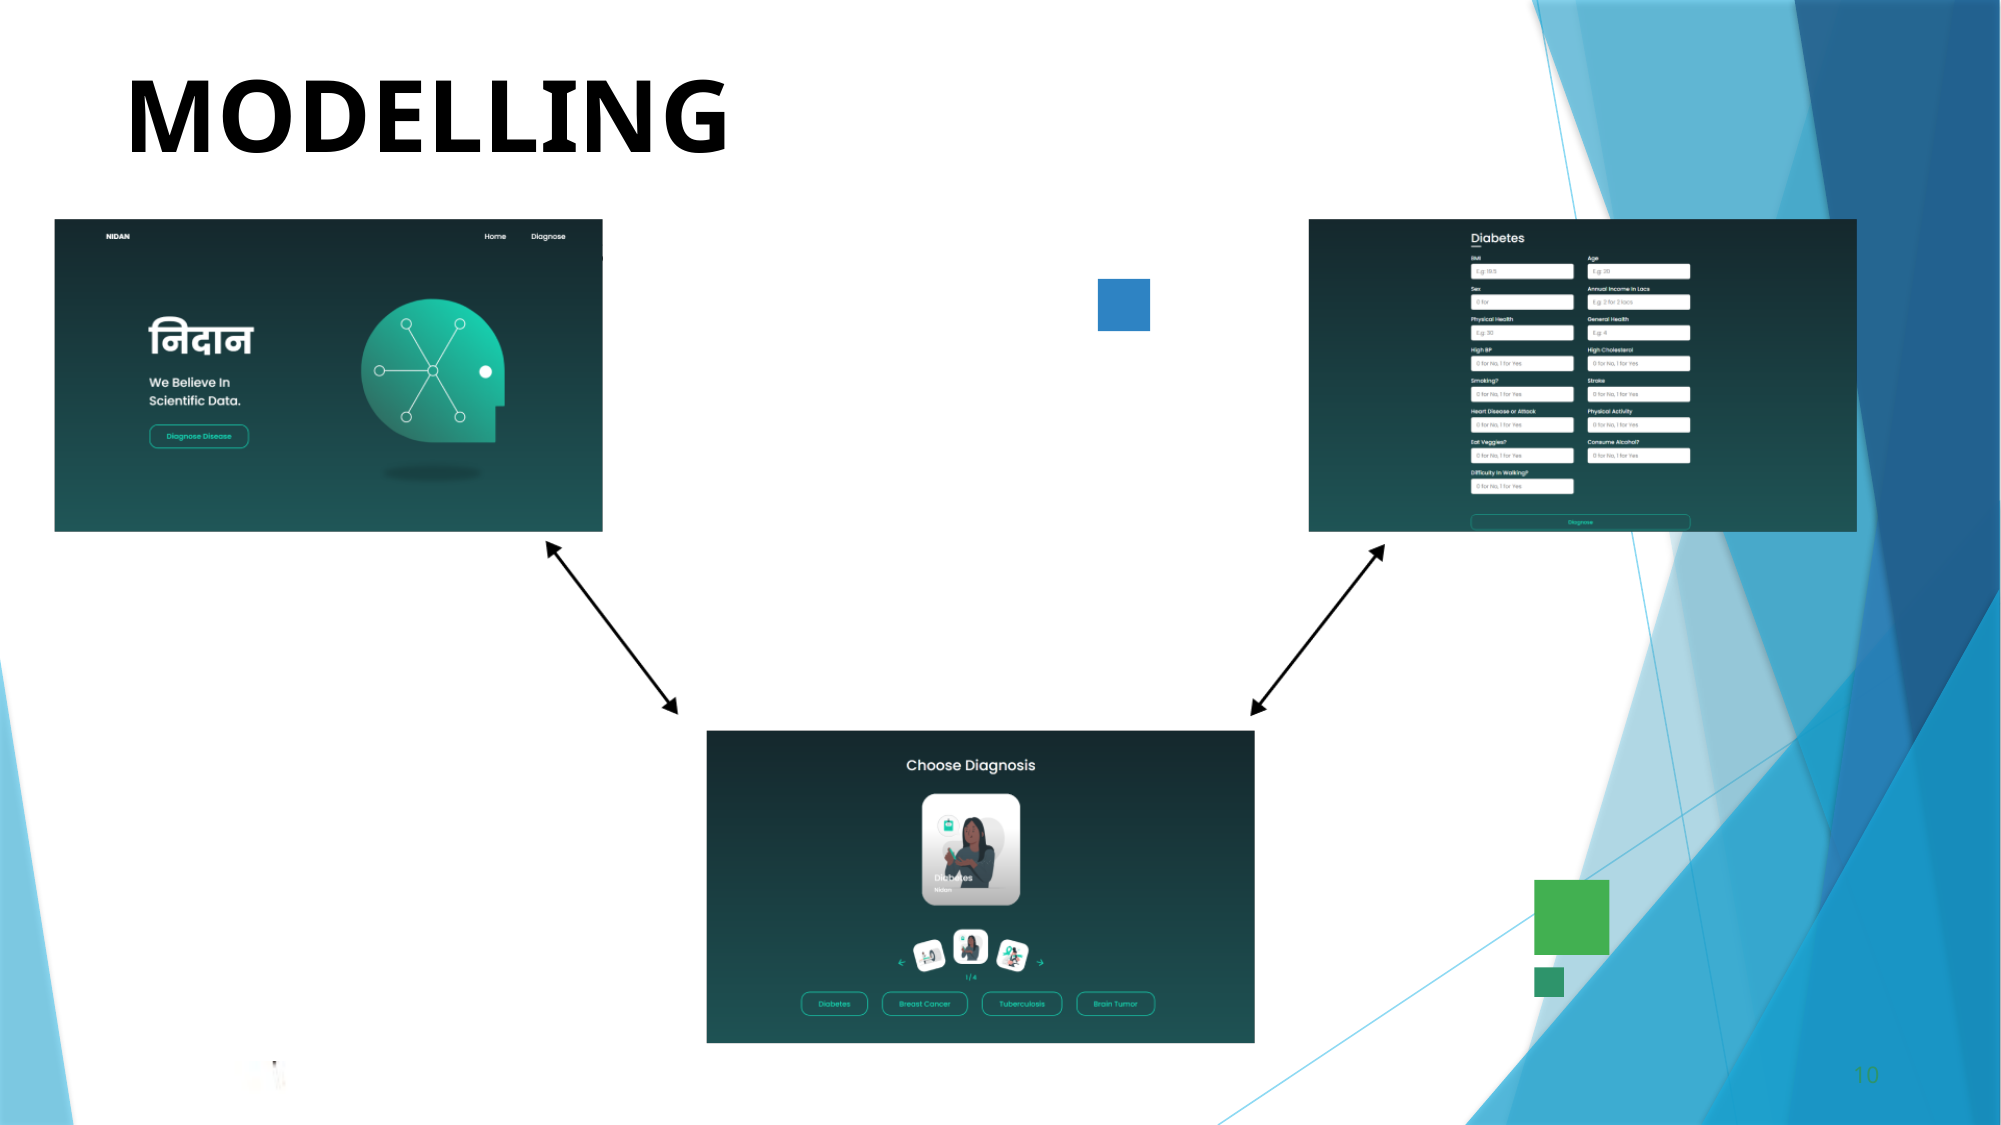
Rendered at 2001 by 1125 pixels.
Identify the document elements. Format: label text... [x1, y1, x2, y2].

title MODELLING [108, 45, 1122, 87]
picture [0, 88, 1964, 1125]
